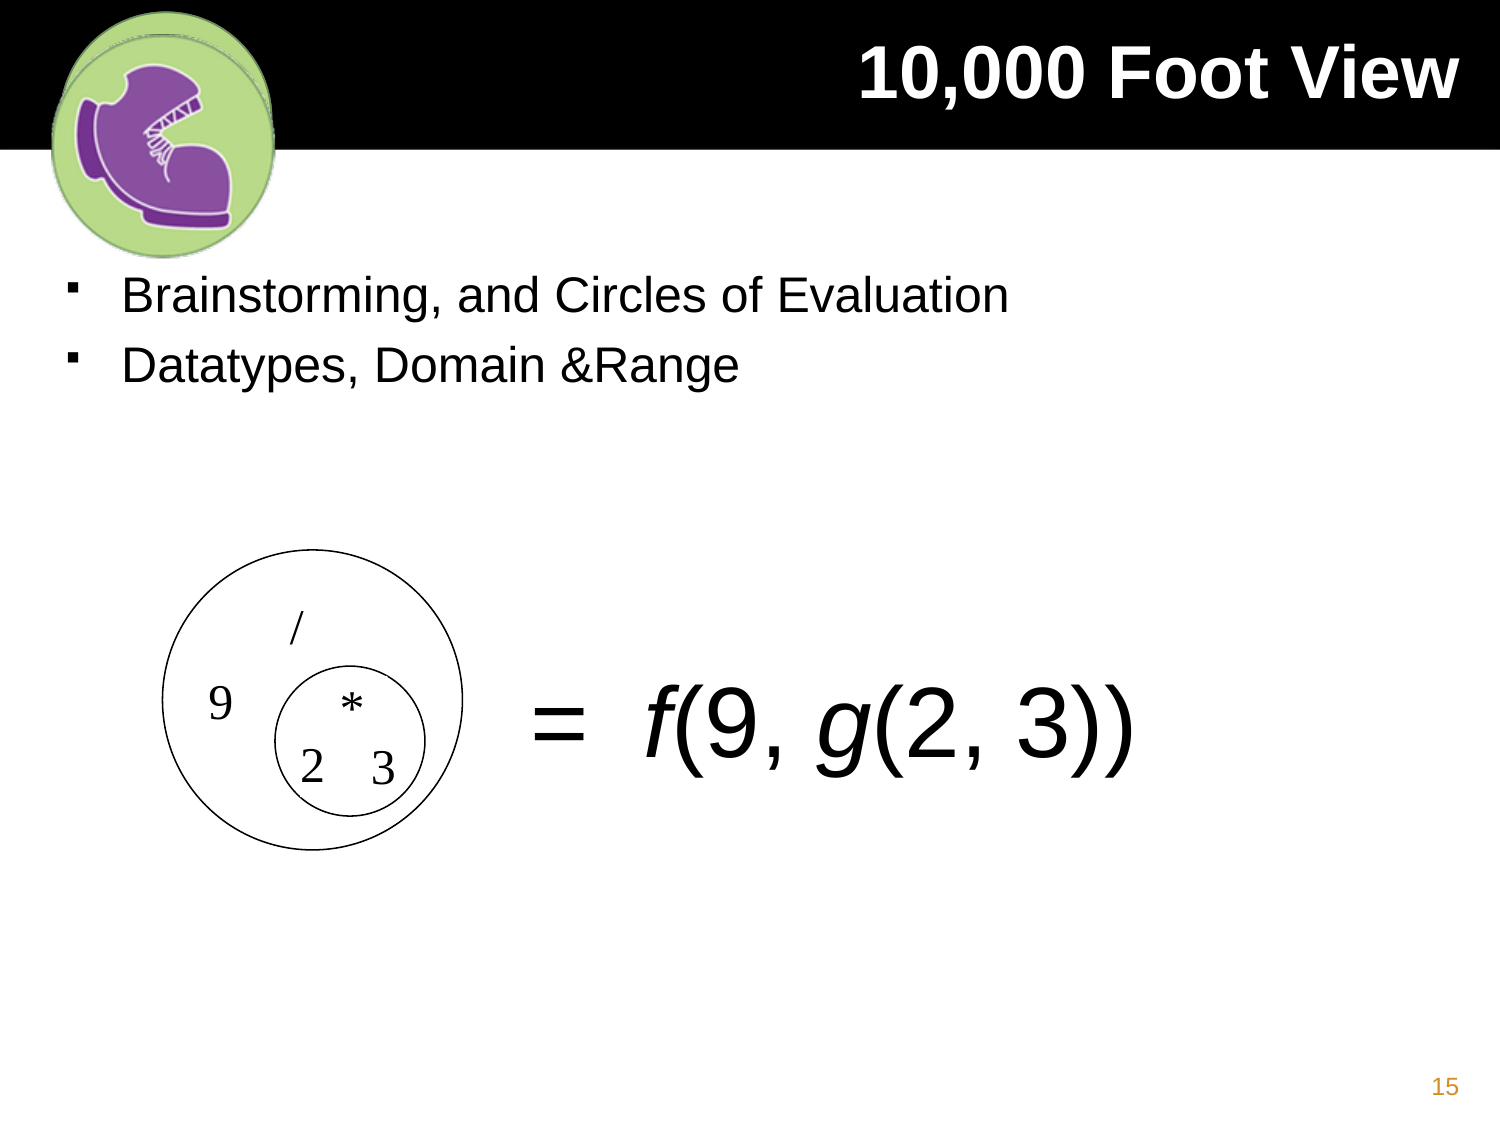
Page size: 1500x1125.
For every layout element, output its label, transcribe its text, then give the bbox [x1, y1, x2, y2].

list Brainstorming, and Circles of Evaluation Datatypes, Domain &Range [50, 254, 1475, 998]
picture [47, 30, 288, 263]
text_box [162, 549, 1188, 851]
slide_number 15 [1350, 1062, 1475, 1104]
title 10,000 Foot View [50, 0, 1475, 138]
